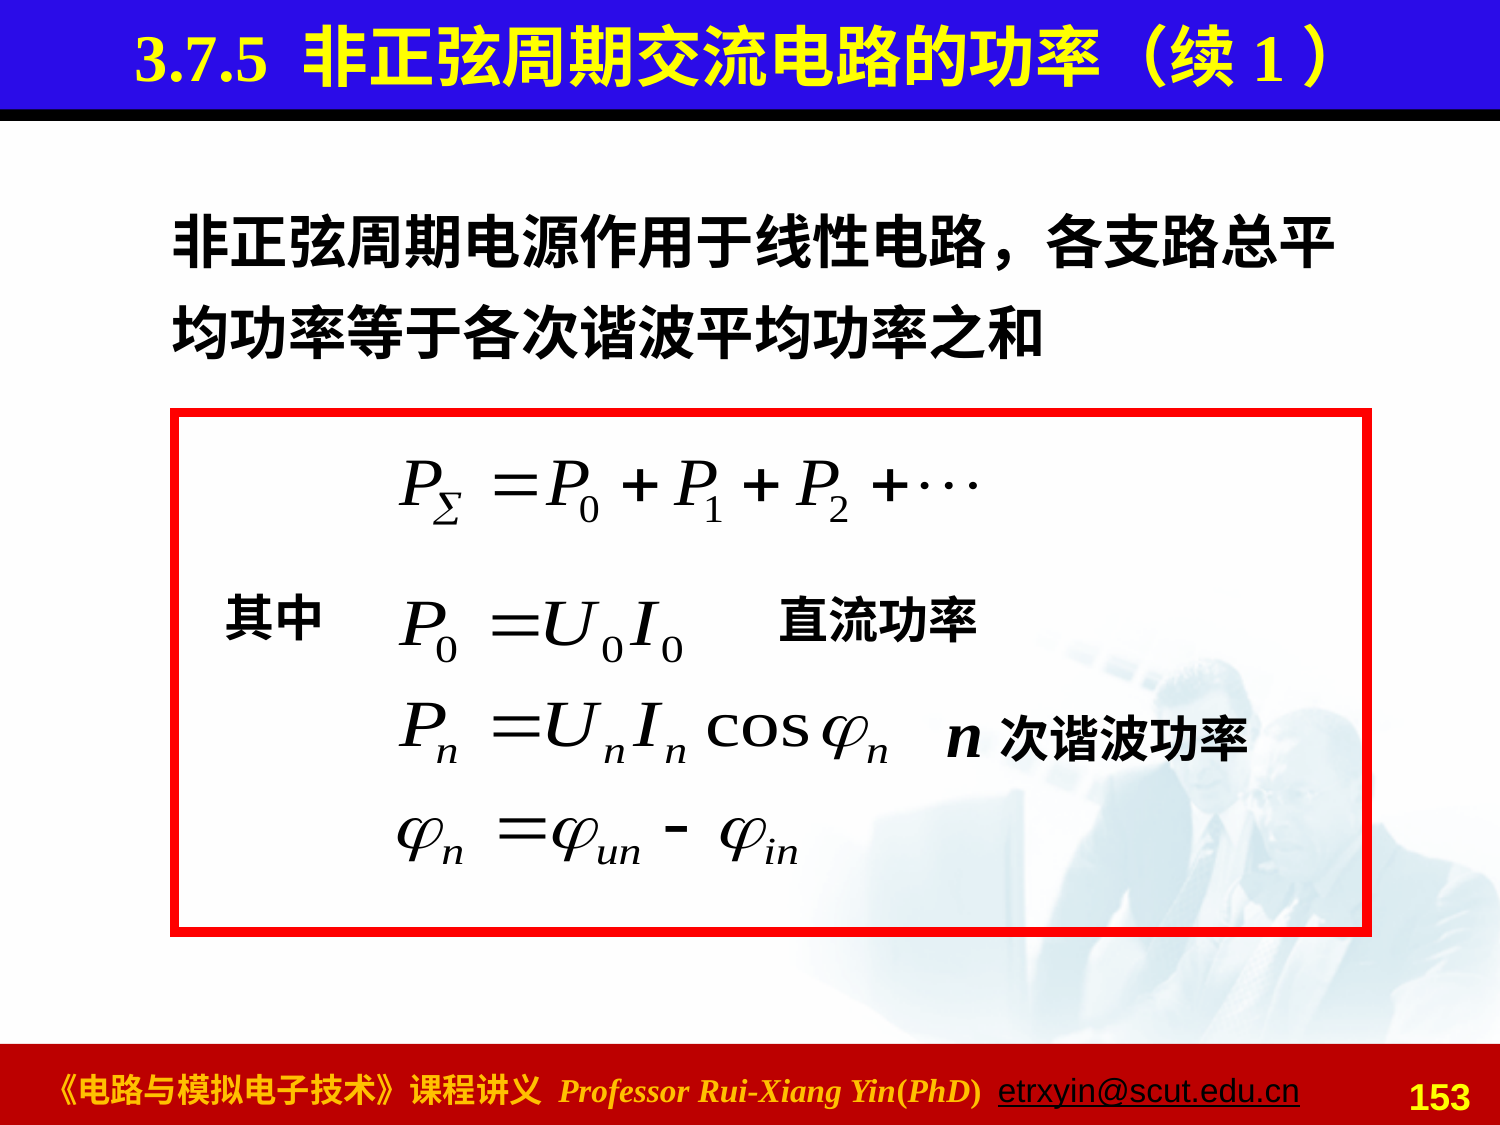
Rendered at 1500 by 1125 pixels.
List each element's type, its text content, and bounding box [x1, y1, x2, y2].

text_box 非正弦周期电源作用于线性电路，各支路总平均功率等于各次谐波平均功率之和 [156, 177, 1370, 374]
slide_number 153 [1344, 1065, 1486, 1113]
picture [0, 121, 1500, 1043]
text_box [386, 437, 998, 540]
title 3.7.5 非正弦周期交流电路的功率（续1） [0, 0, 1500, 110]
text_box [384, 581, 915, 880]
text_box [174, 412, 1367, 933]
